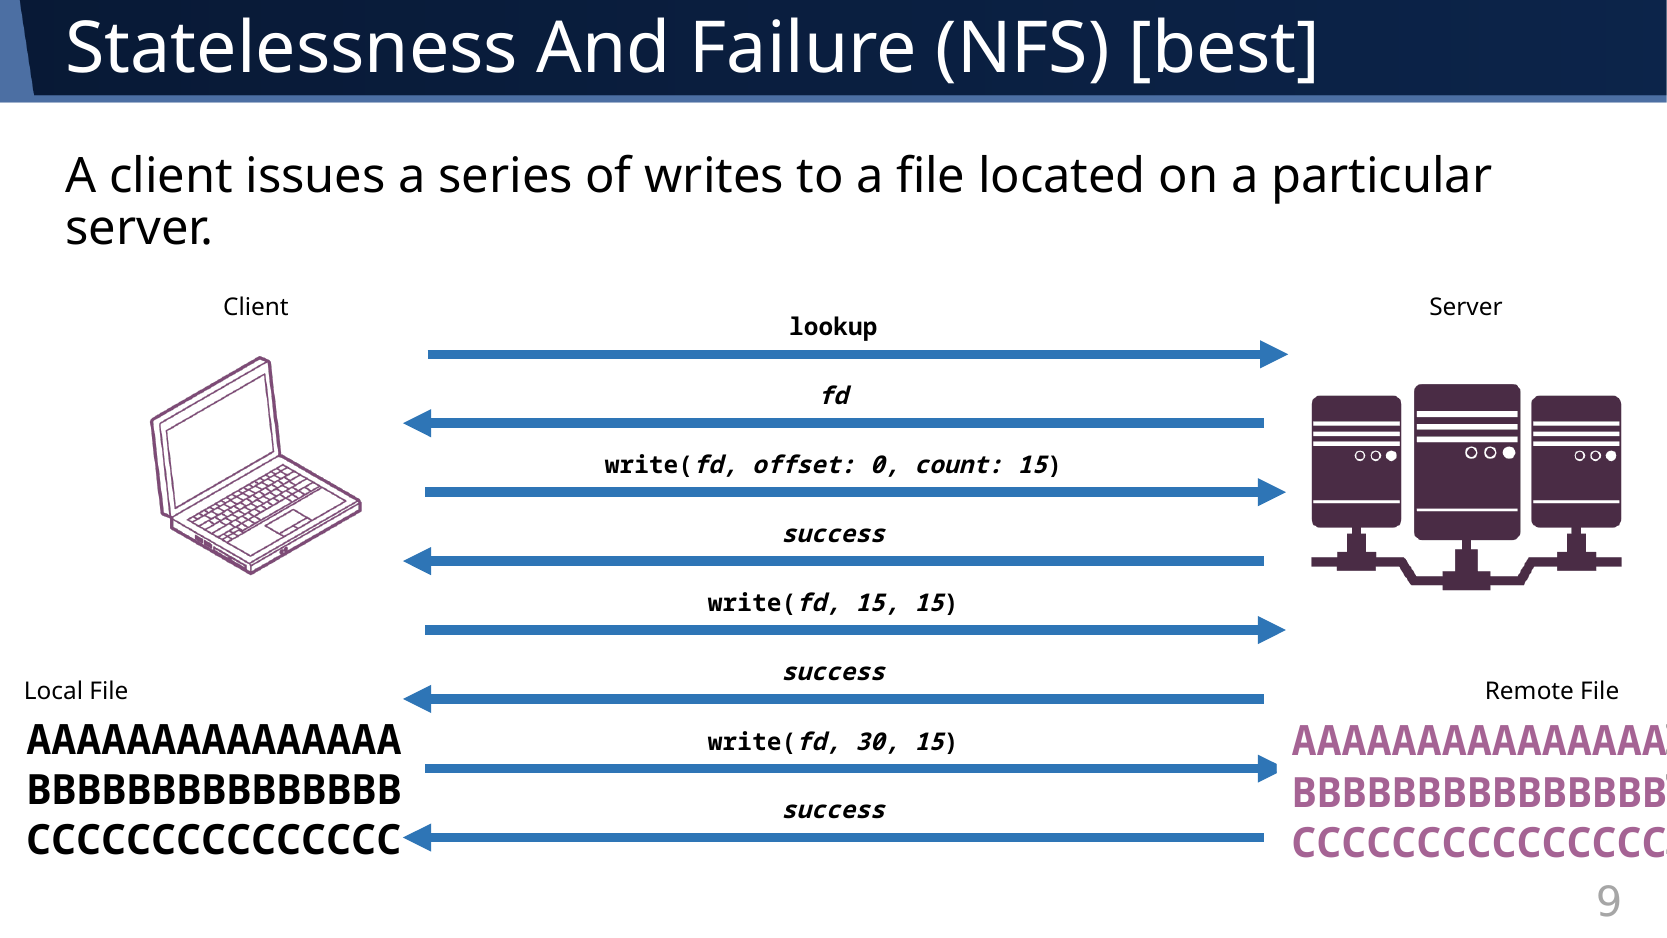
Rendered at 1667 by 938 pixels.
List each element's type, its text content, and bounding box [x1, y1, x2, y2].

picture [140, 348, 372, 580]
text_box success [766, 510, 900, 555]
text_box success [766, 648, 900, 693]
text_box Local File [9, 667, 144, 712]
text_box Remote File [1263, 667, 1634, 712]
text_box fd [803, 372, 863, 417]
picture [0, 0, 1667, 938]
text_box write(fd, 15, 15) [693, 579, 974, 624]
text_box Server [1414, 284, 1518, 329]
list A client issues a series of writes to a file located on a particular server. [50, 142, 1623, 705]
text_box write(fd, 30, 15) [693, 718, 974, 763]
text_box AAAAAAAAAAAAAAA BBBBBBBBBBBBBBB CCCCCCCCCCCCCCC [11, 705, 417, 870]
text_box CCCCCCCCCCCCCCC [1276, 808, 1667, 874]
text_box AAAAAAAAAAAAAAA [1276, 706, 1667, 757]
text_box lookup [774, 303, 893, 348]
text_box success [766, 787, 900, 832]
text_box BBBBBBBBBBBBBBB [1276, 757, 1667, 808]
list A client issues a series of writes to a file located on a particular server. [417, 704, 1276, 853]
text_box write(fd, offset: 0, count: 15) [589, 441, 1077, 486]
title Statelessness And Failure (NFS) [best] [50, 3, 1667, 97]
text_box Client [140, 284, 372, 329]
